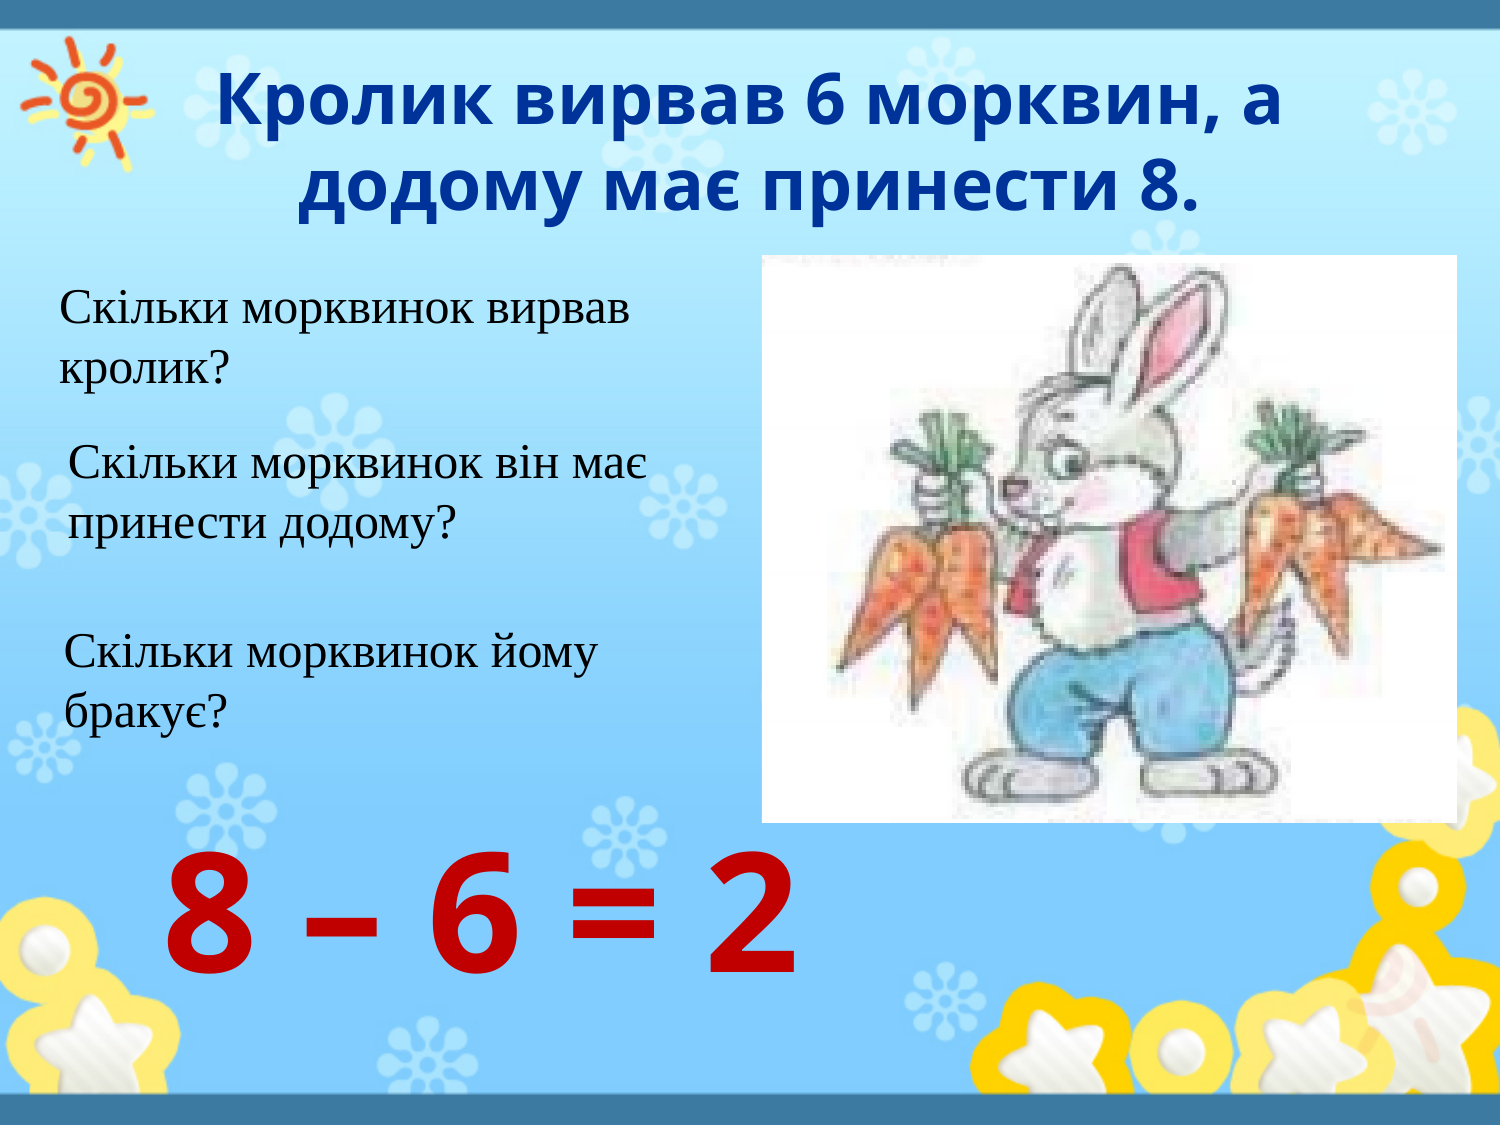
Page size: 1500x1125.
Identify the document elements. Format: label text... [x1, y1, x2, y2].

picture [0, 0, 1500, 1125]
title Кролик вирвав 6 морквин, а додому має принести 8. [75, 45, 1425, 233]
text_box 8 – 6 = 2 [147, 798, 845, 1014]
text_box Скільки морквинок йому бракує? [48, 609, 734, 745]
text_box Скільки морквинок вирвав кролик? [44, 265, 739, 401]
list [761, 255, 1458, 823]
text_box Скільки морквинок він має принести додому? [53, 420, 715, 556]
